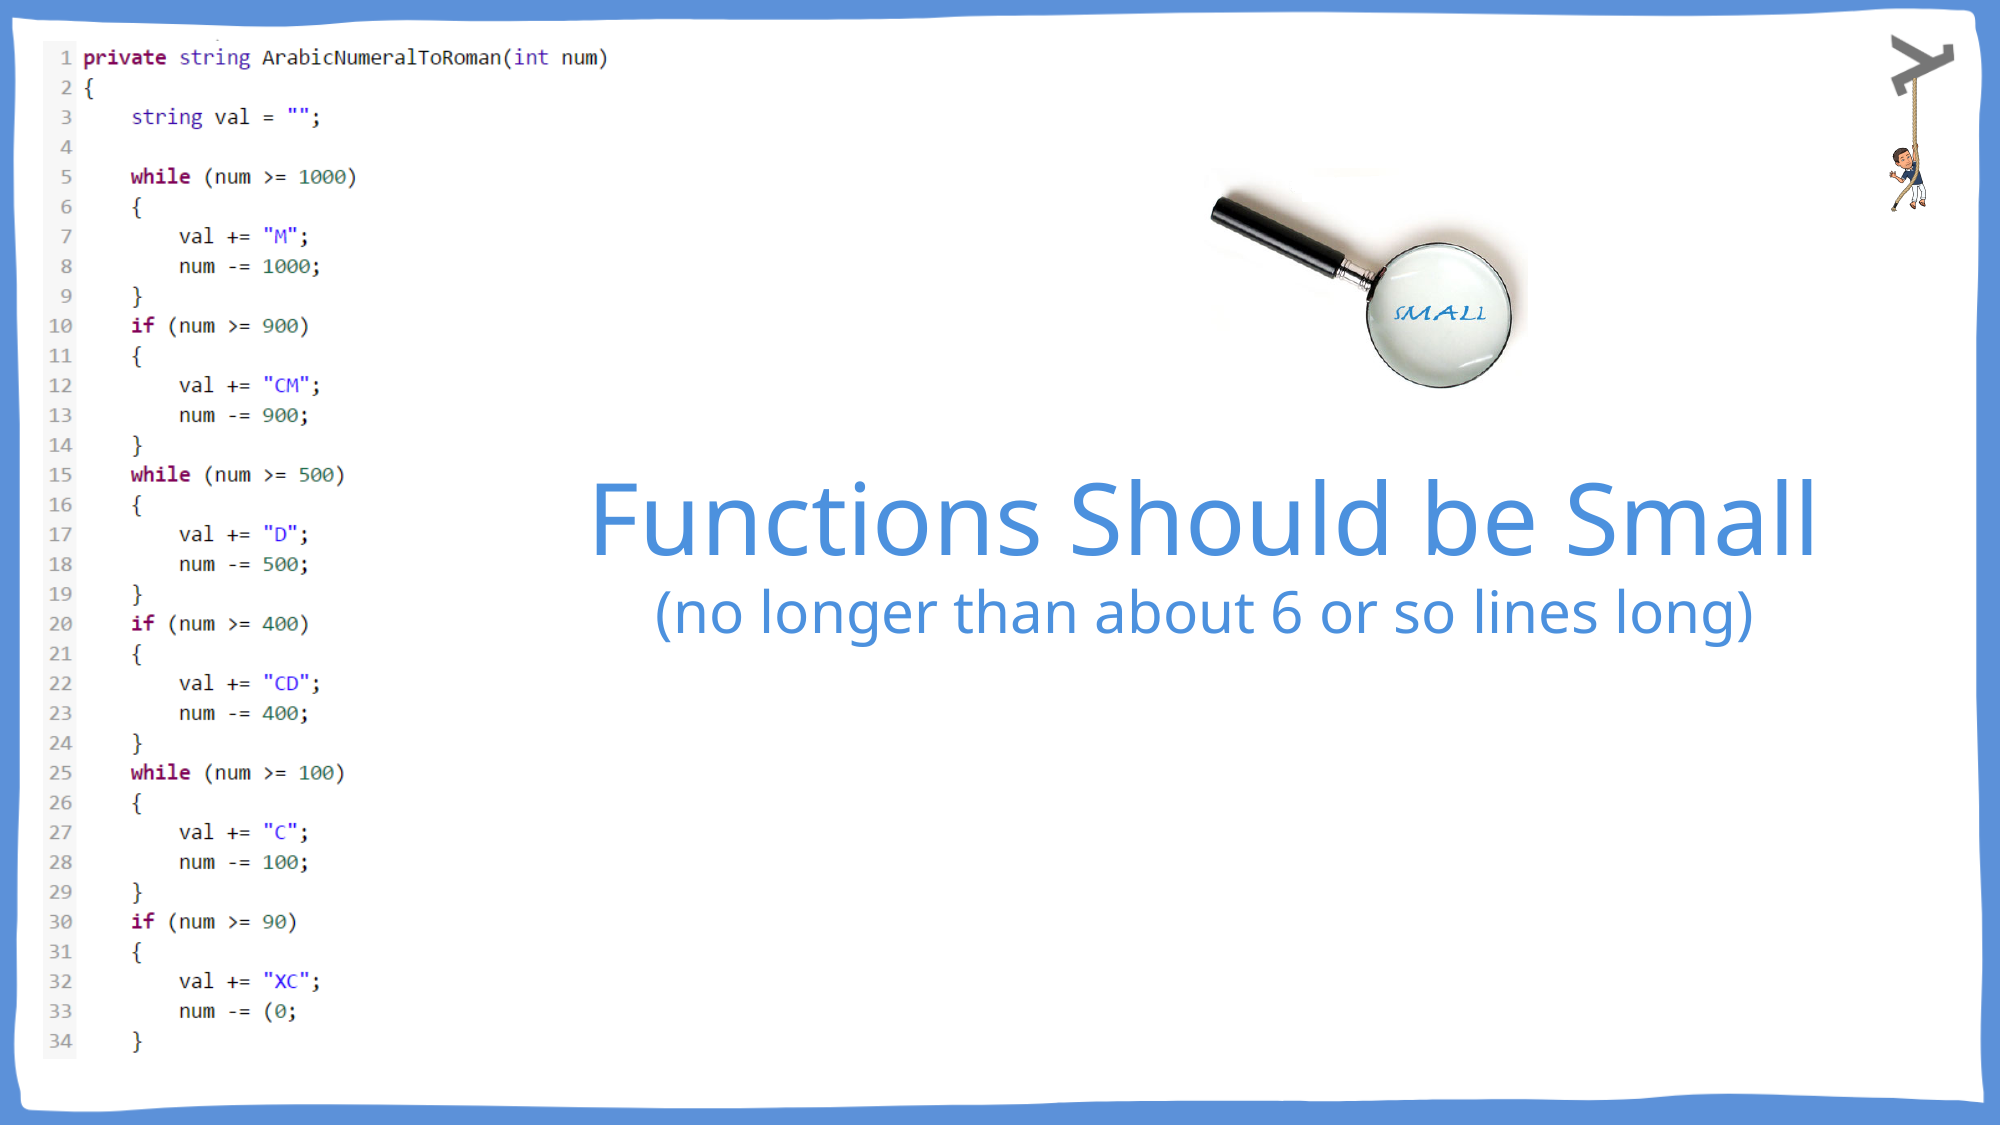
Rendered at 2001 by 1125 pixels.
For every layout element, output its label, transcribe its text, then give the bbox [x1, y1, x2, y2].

picture [0, 0, 2000, 1125]
title Functions Should be Small (no longer than about 6 or so lines long) [682, 482, 1886, 619]
